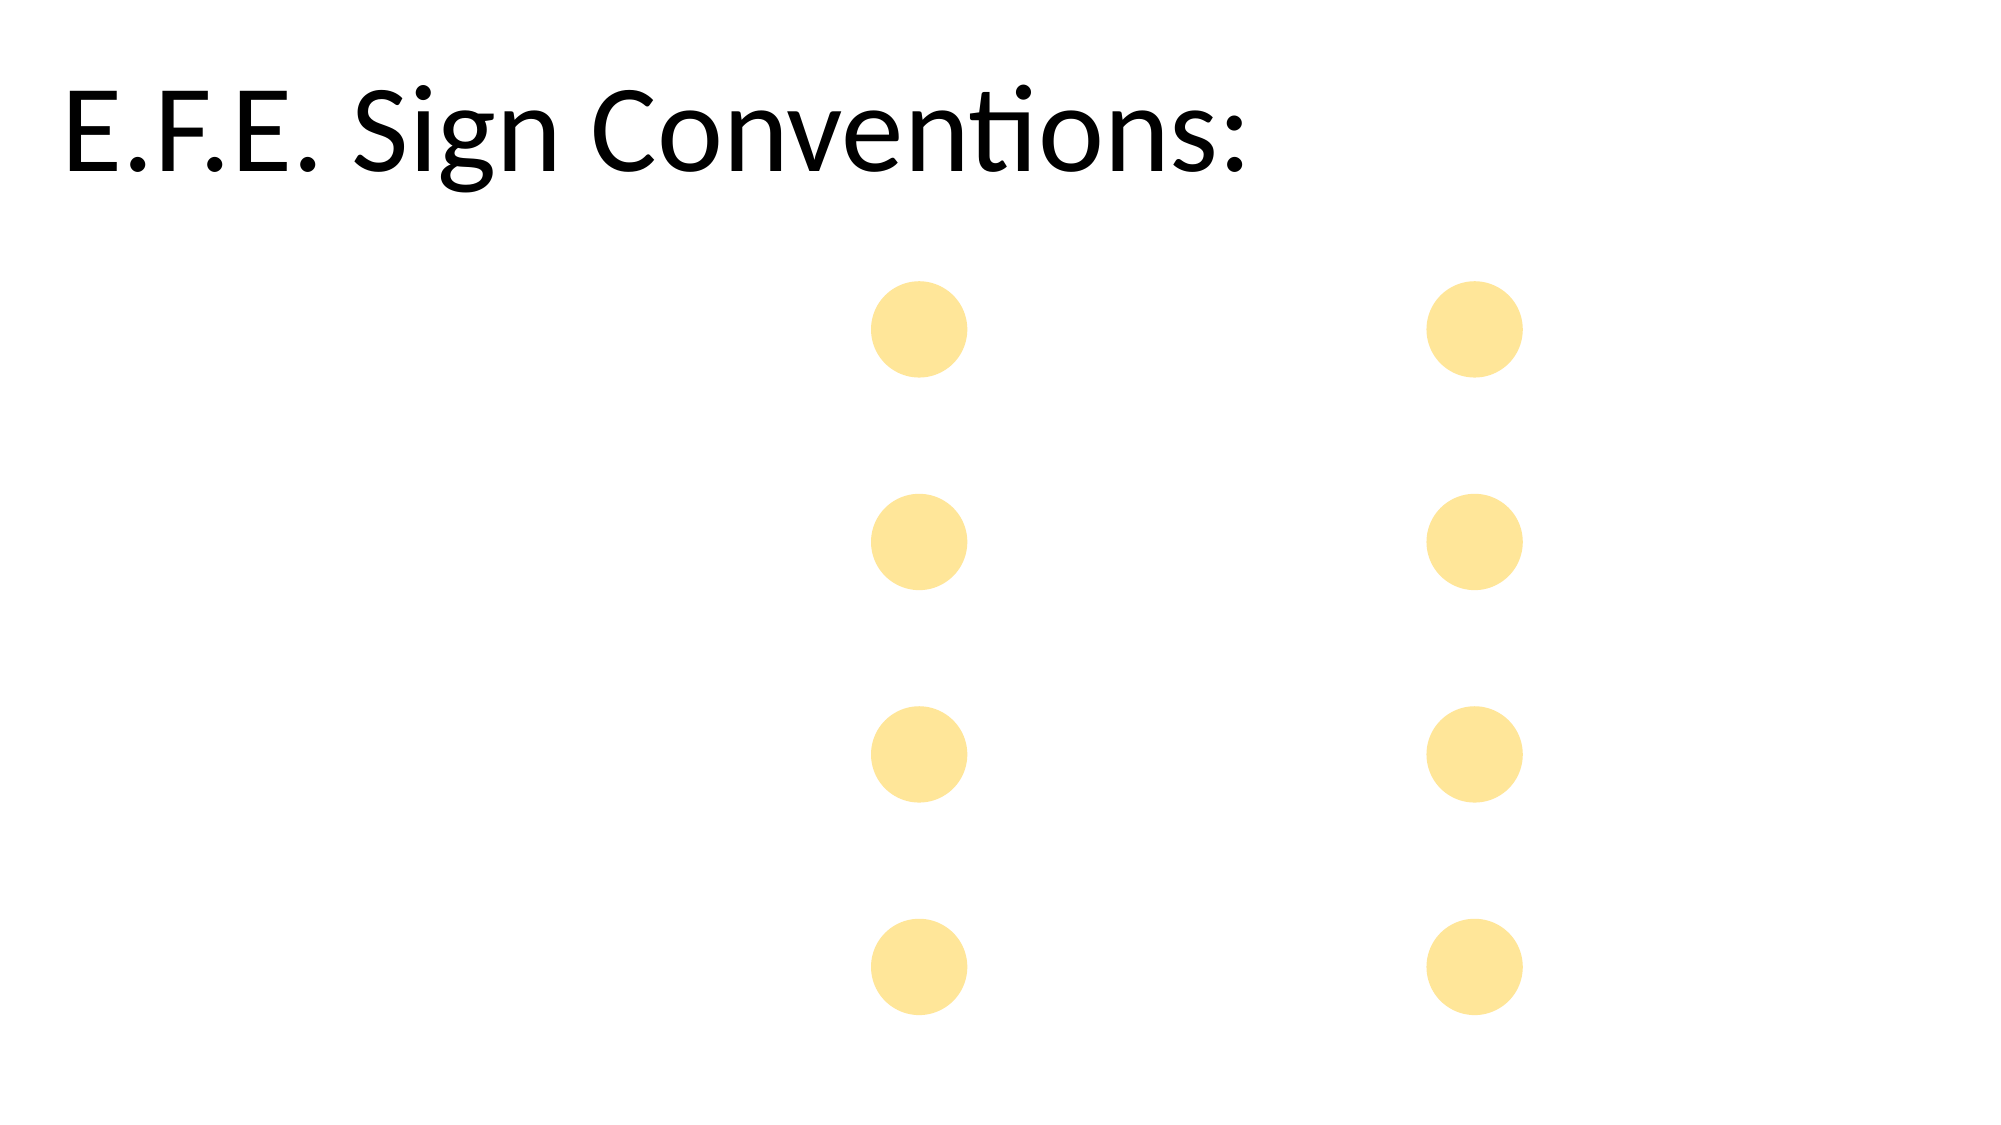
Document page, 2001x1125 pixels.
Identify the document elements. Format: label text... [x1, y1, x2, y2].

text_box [870, 281, 1523, 1016]
text_box E.F.E. Sign Conventions: [46, 38, 1336, 204]
